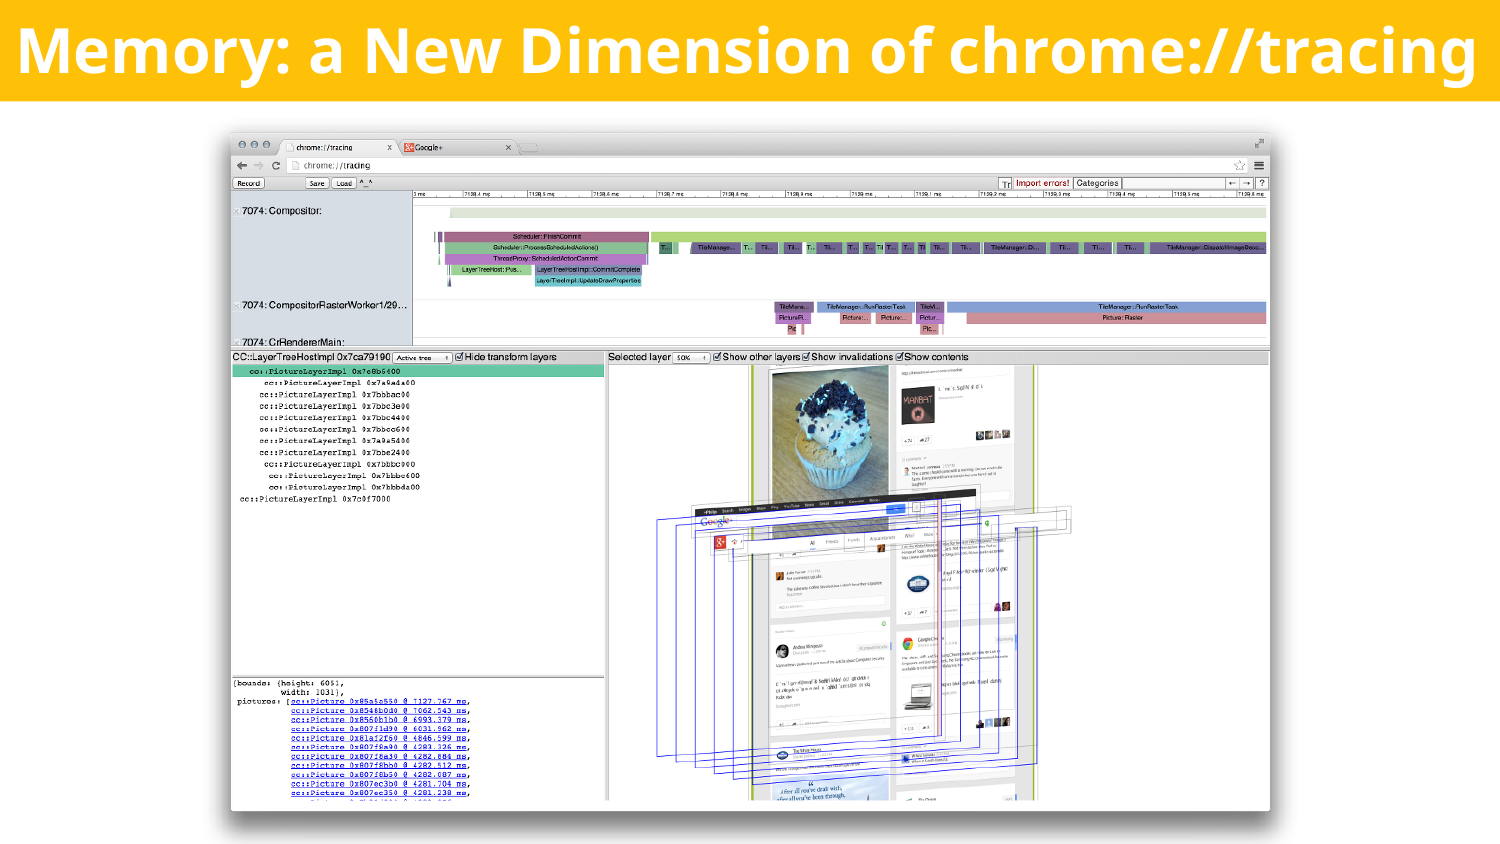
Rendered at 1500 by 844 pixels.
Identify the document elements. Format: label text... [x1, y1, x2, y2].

title Memory: a New Dimension of chrome://tracing [0, 0, 1500, 102]
picture [195, 111, 1305, 844]
